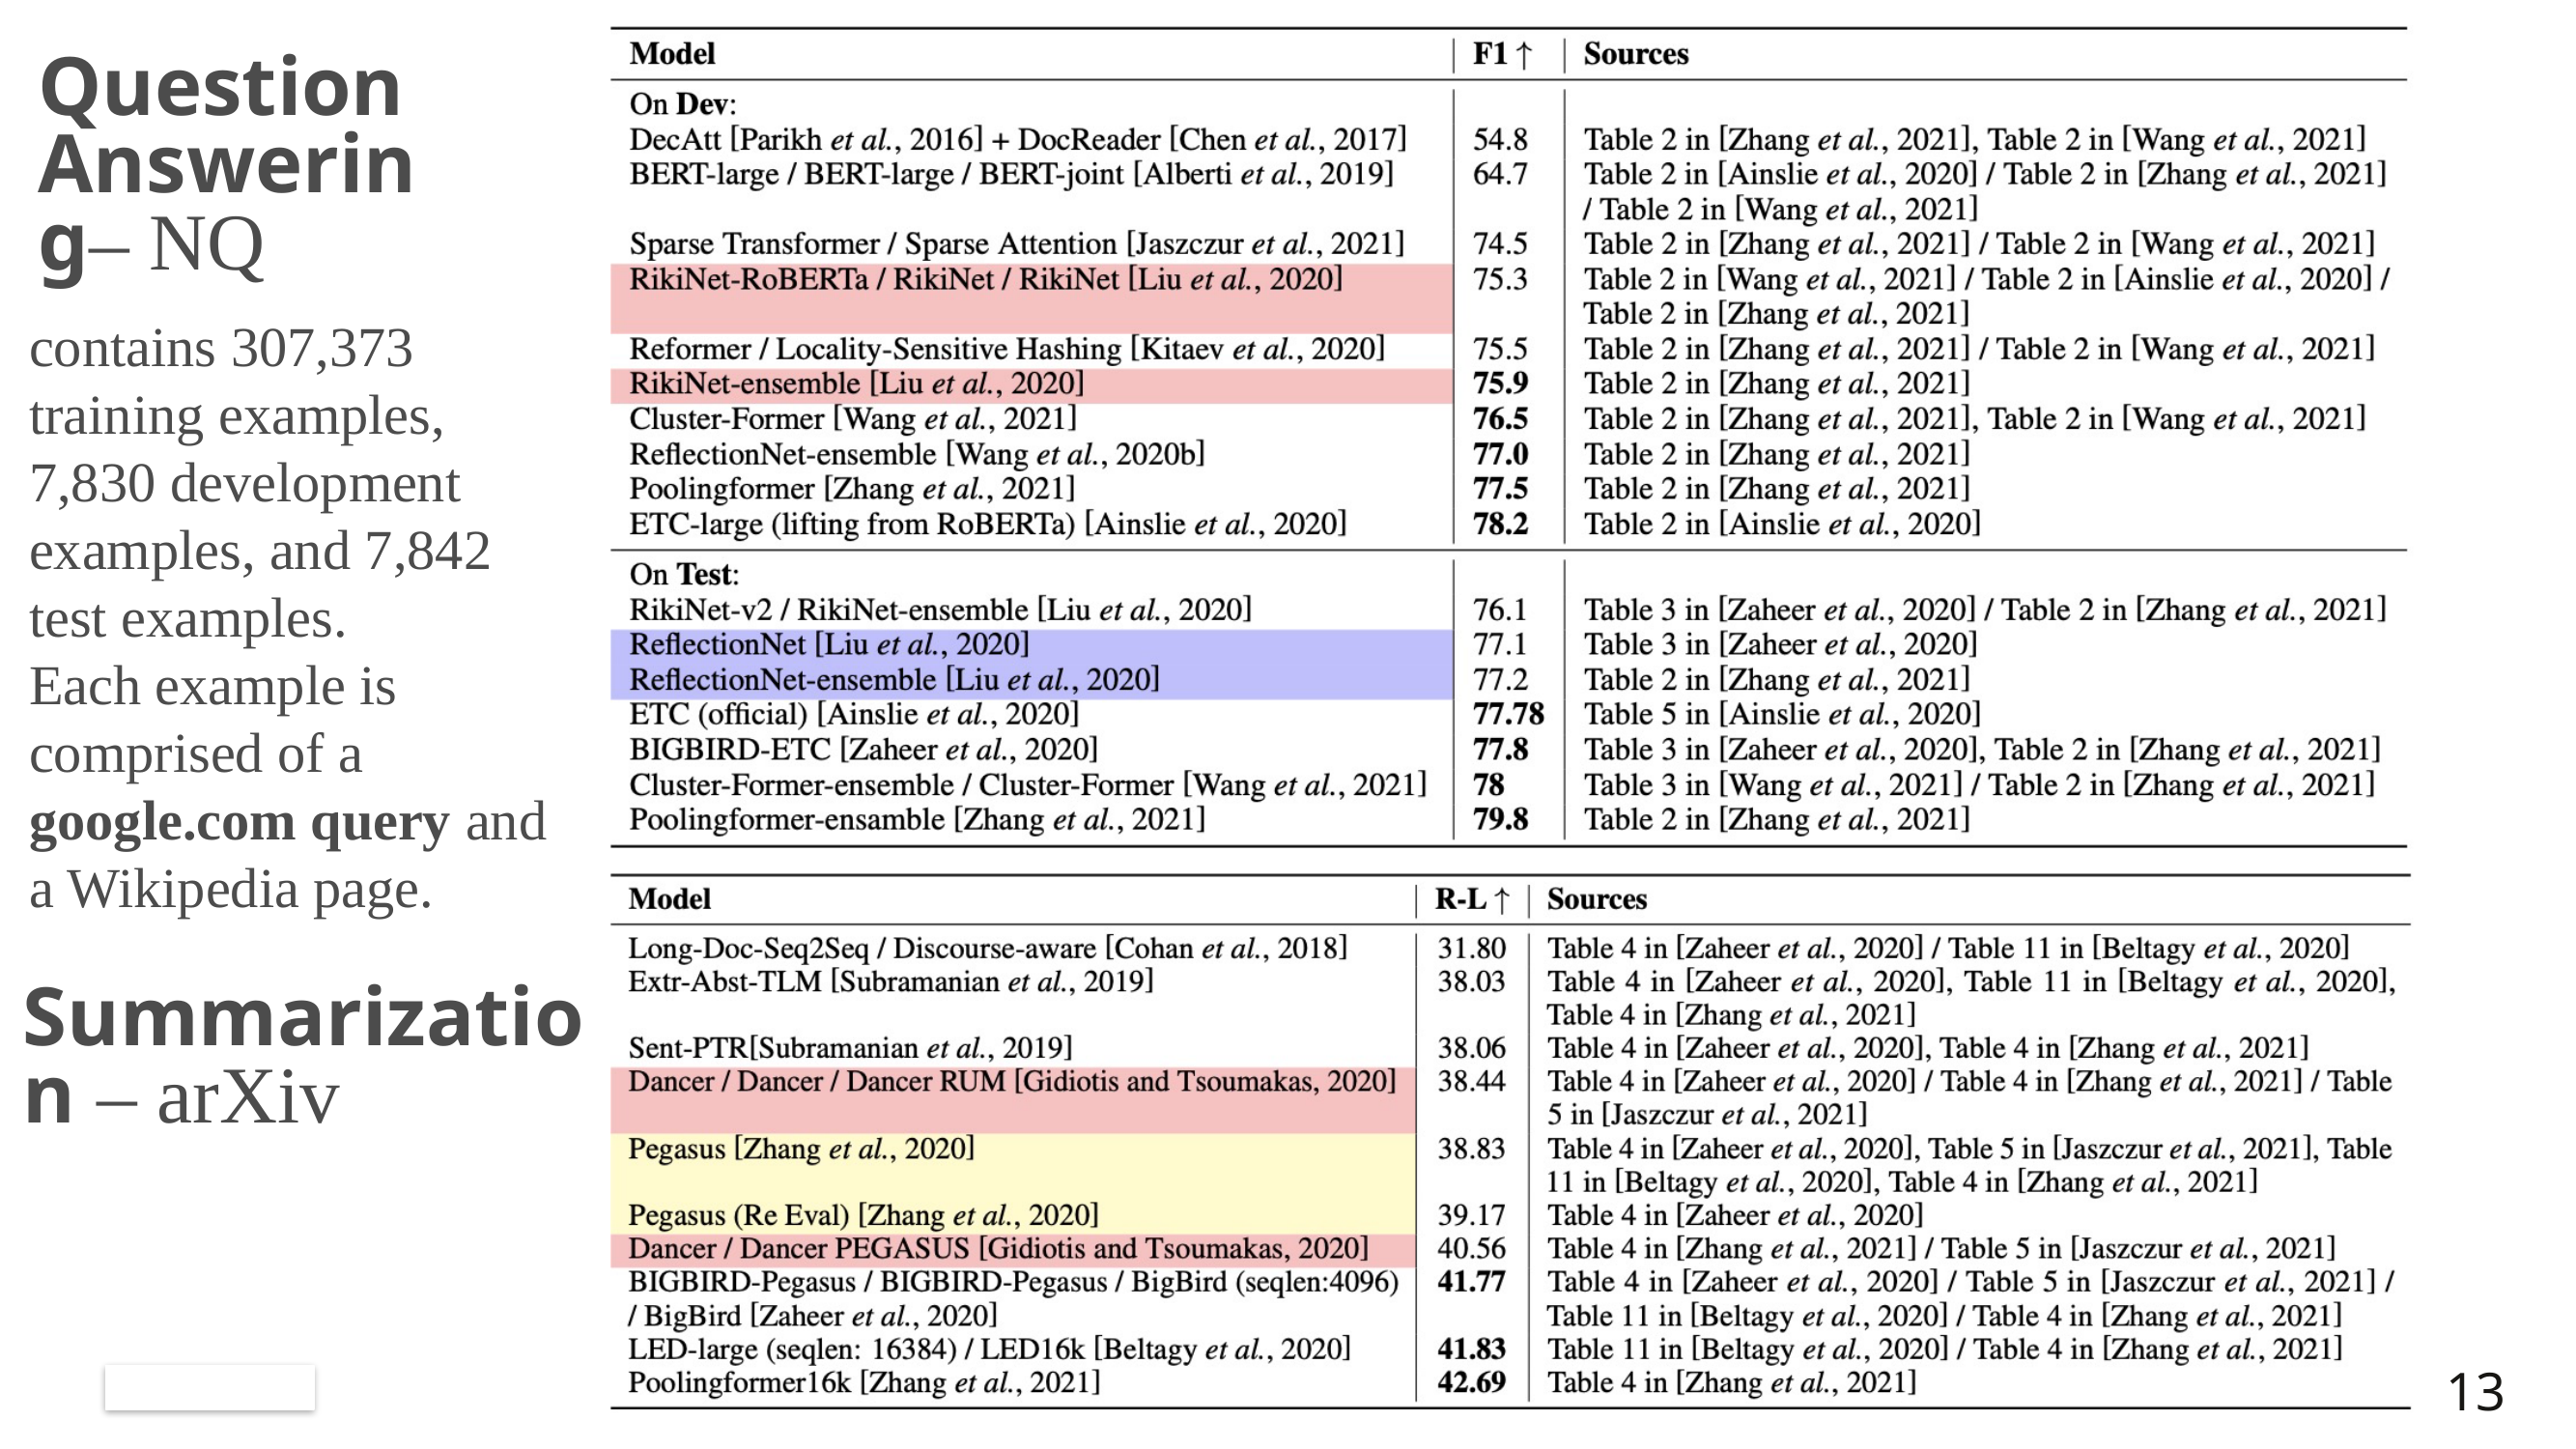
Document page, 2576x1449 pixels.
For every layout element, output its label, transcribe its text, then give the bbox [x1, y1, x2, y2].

text_box Summarization – arXiv [0, 956, 604, 1165]
text_box contains 307,373 training examples, 7,830 development examples, and 7,842 test examples. Each example is comprised of a google.com query and a Wikipedia page. [14, 302, 587, 926]
slide_number 13 [2421, 1365, 2530, 1424]
picture [609, 25, 2418, 857]
picture [609, 872, 2418, 1415]
title Question Answering– NQ [14, 25, 483, 302]
